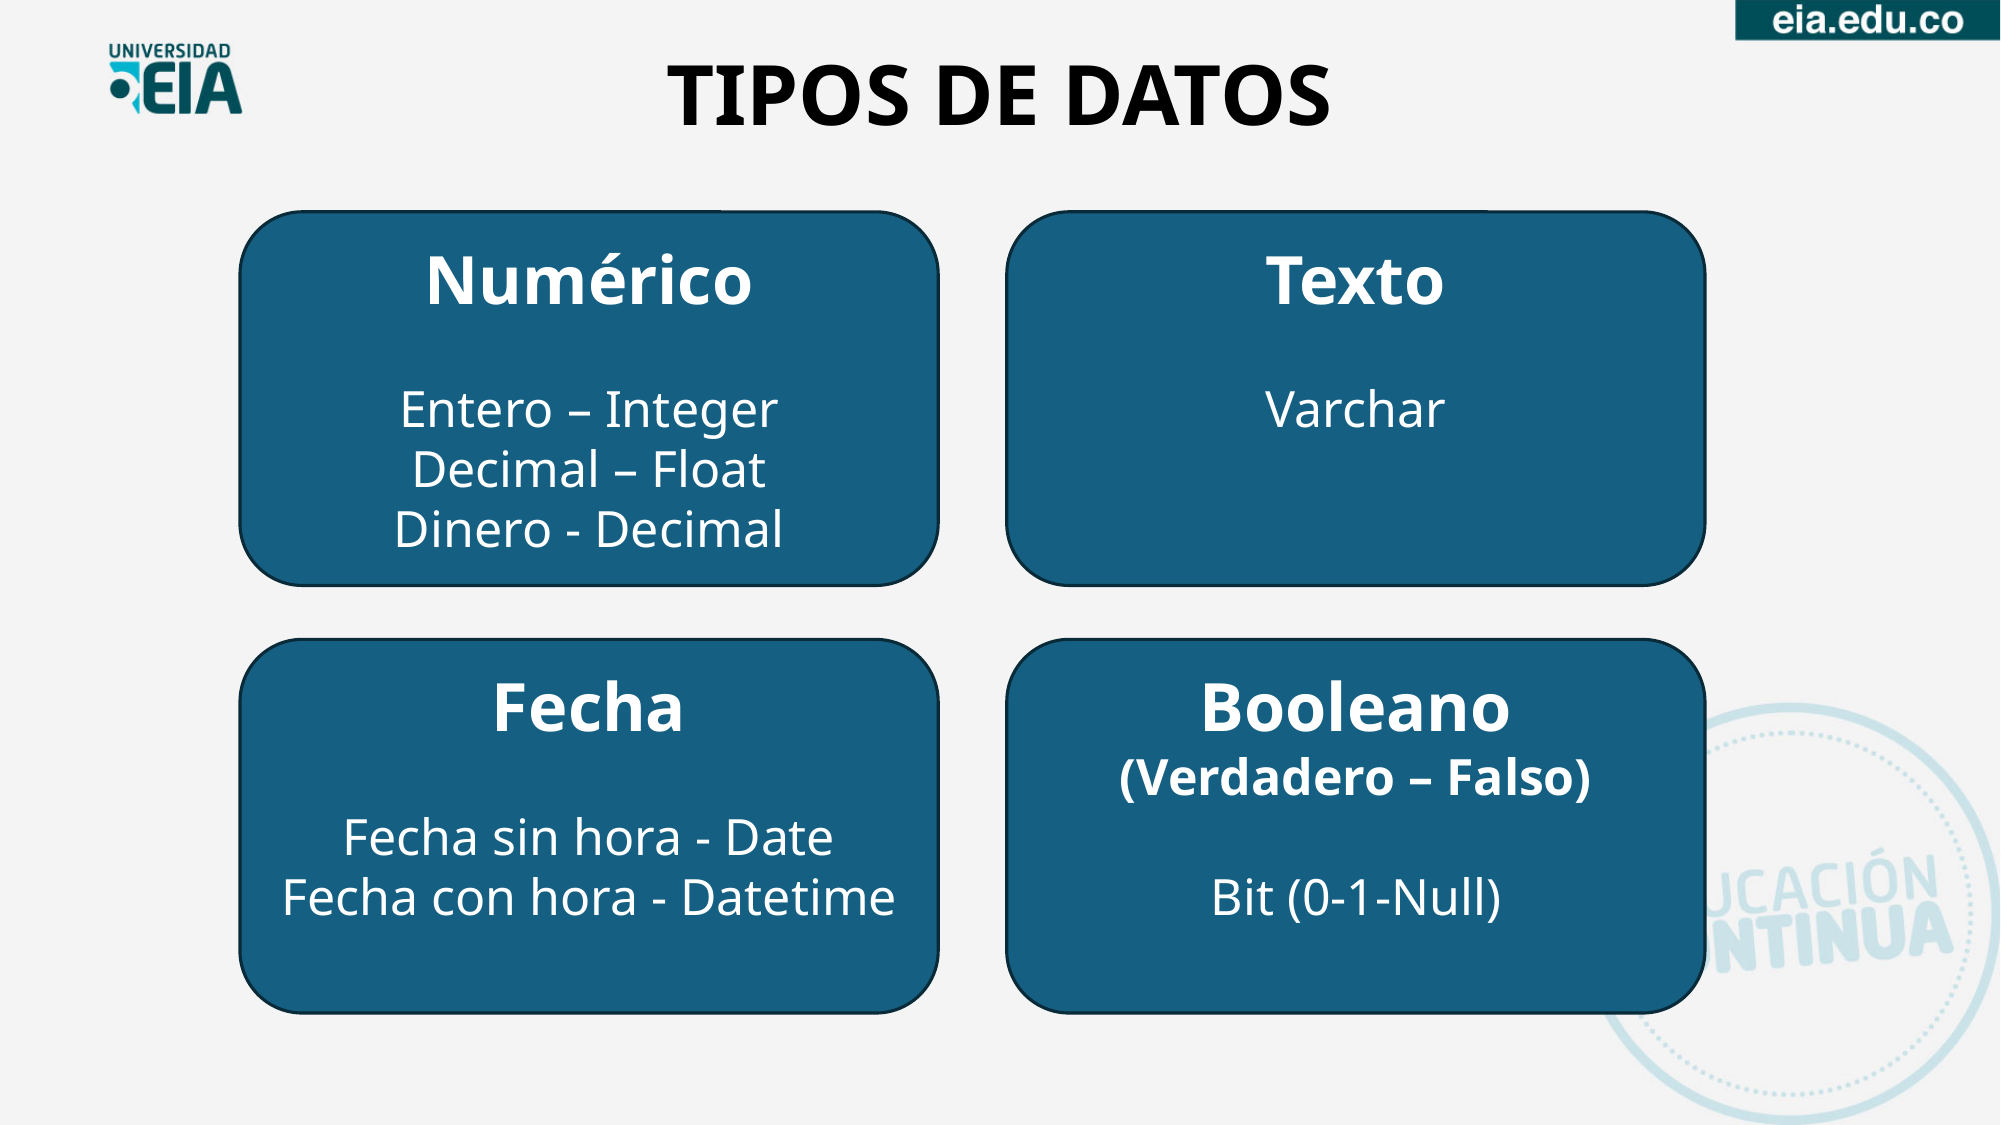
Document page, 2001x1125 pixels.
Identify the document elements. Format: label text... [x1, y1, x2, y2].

text_box Texto Varchar [1005, 210, 1707, 588]
text_box Fecha Fecha sin hora - Date Fecha con hora - Datetime [238, 637, 940, 1015]
text_box Numérico Entero – Integer Decimal – Float Dinero - Decimal [238, 210, 940, 588]
text_box Booleano (Verdadero – Falso) Bit (0-1-Null) [1005, 637, 1707, 1015]
text_box TIPOS DE DATOS [651, 34, 1348, 150]
picture [0, 0, 2001, 1125]
